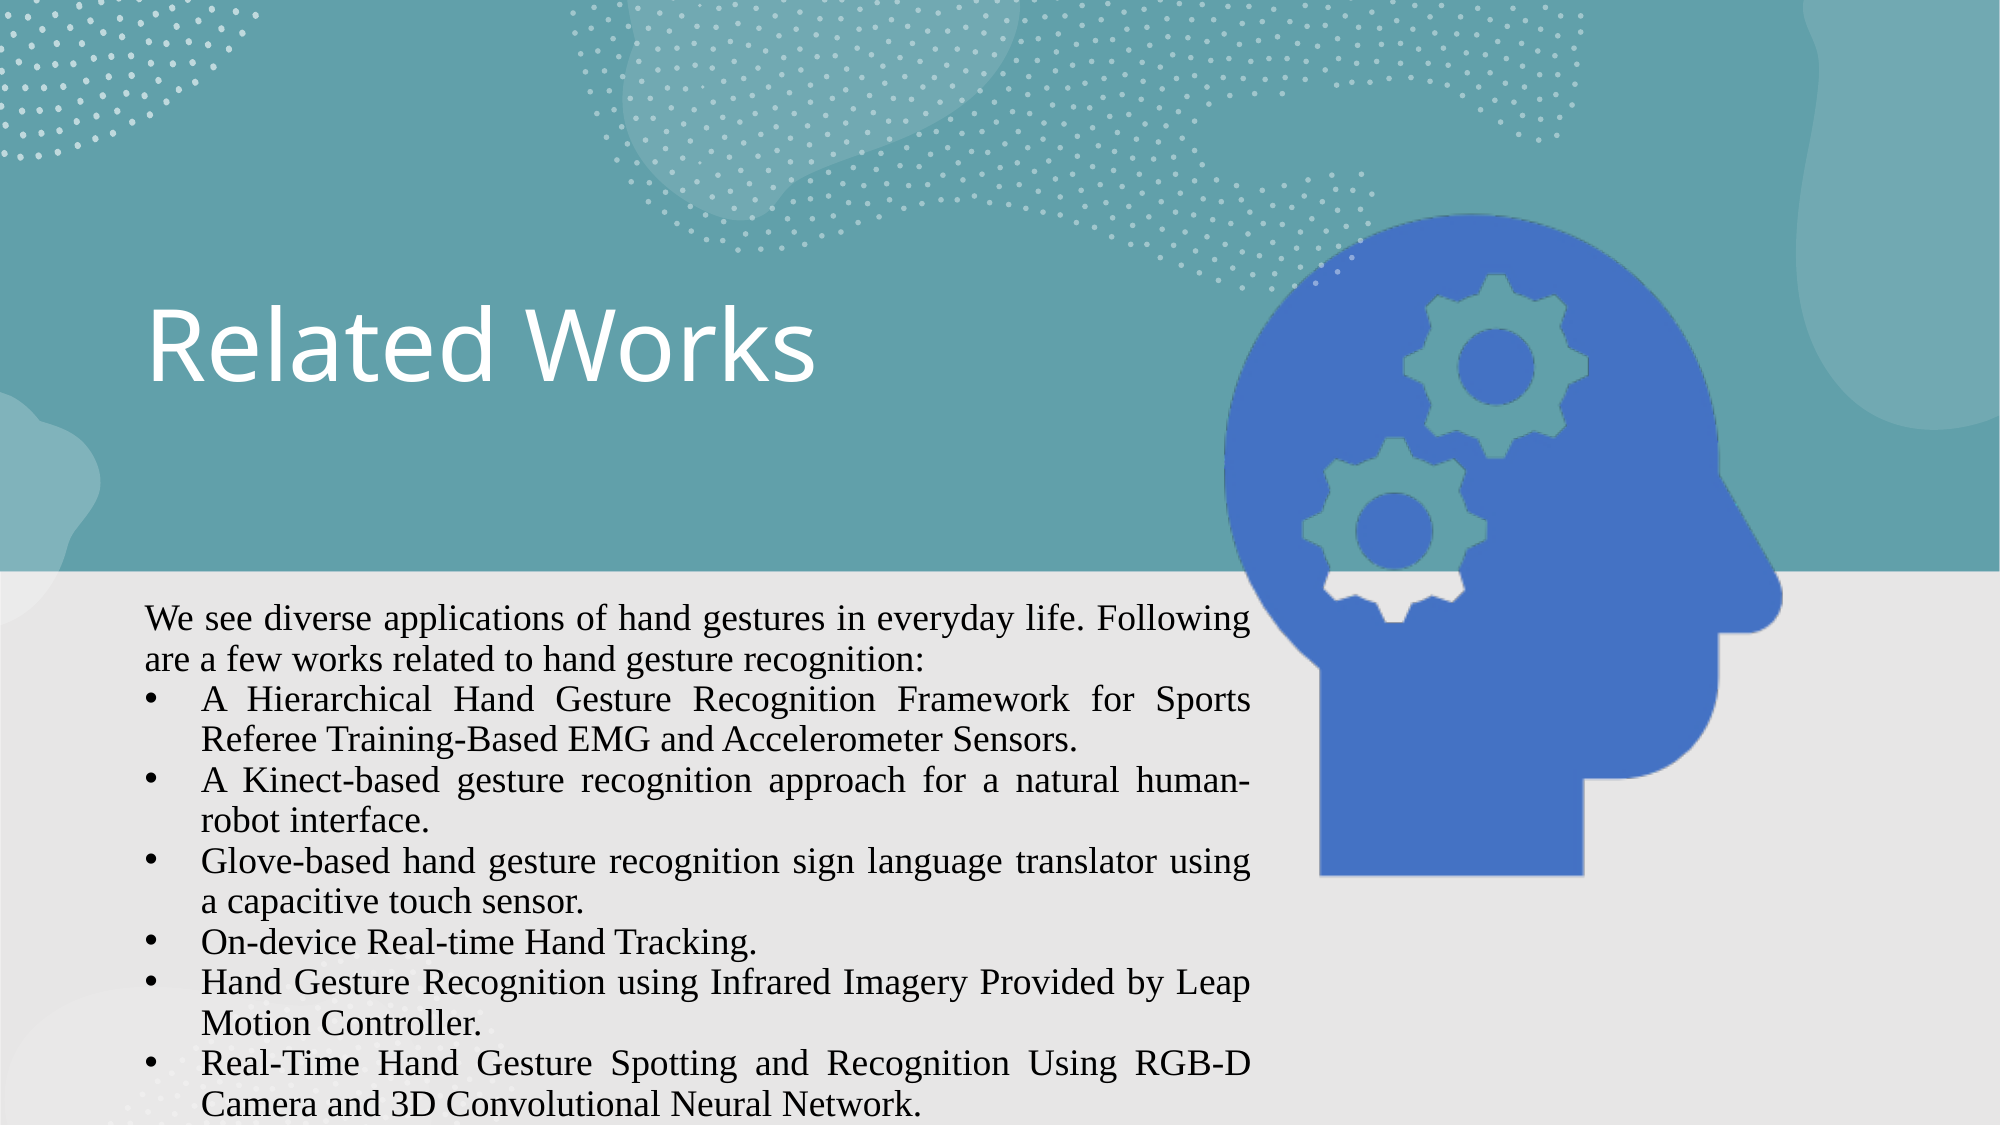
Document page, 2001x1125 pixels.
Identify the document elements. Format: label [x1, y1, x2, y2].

text_box [0, 0, 2000, 1125]
